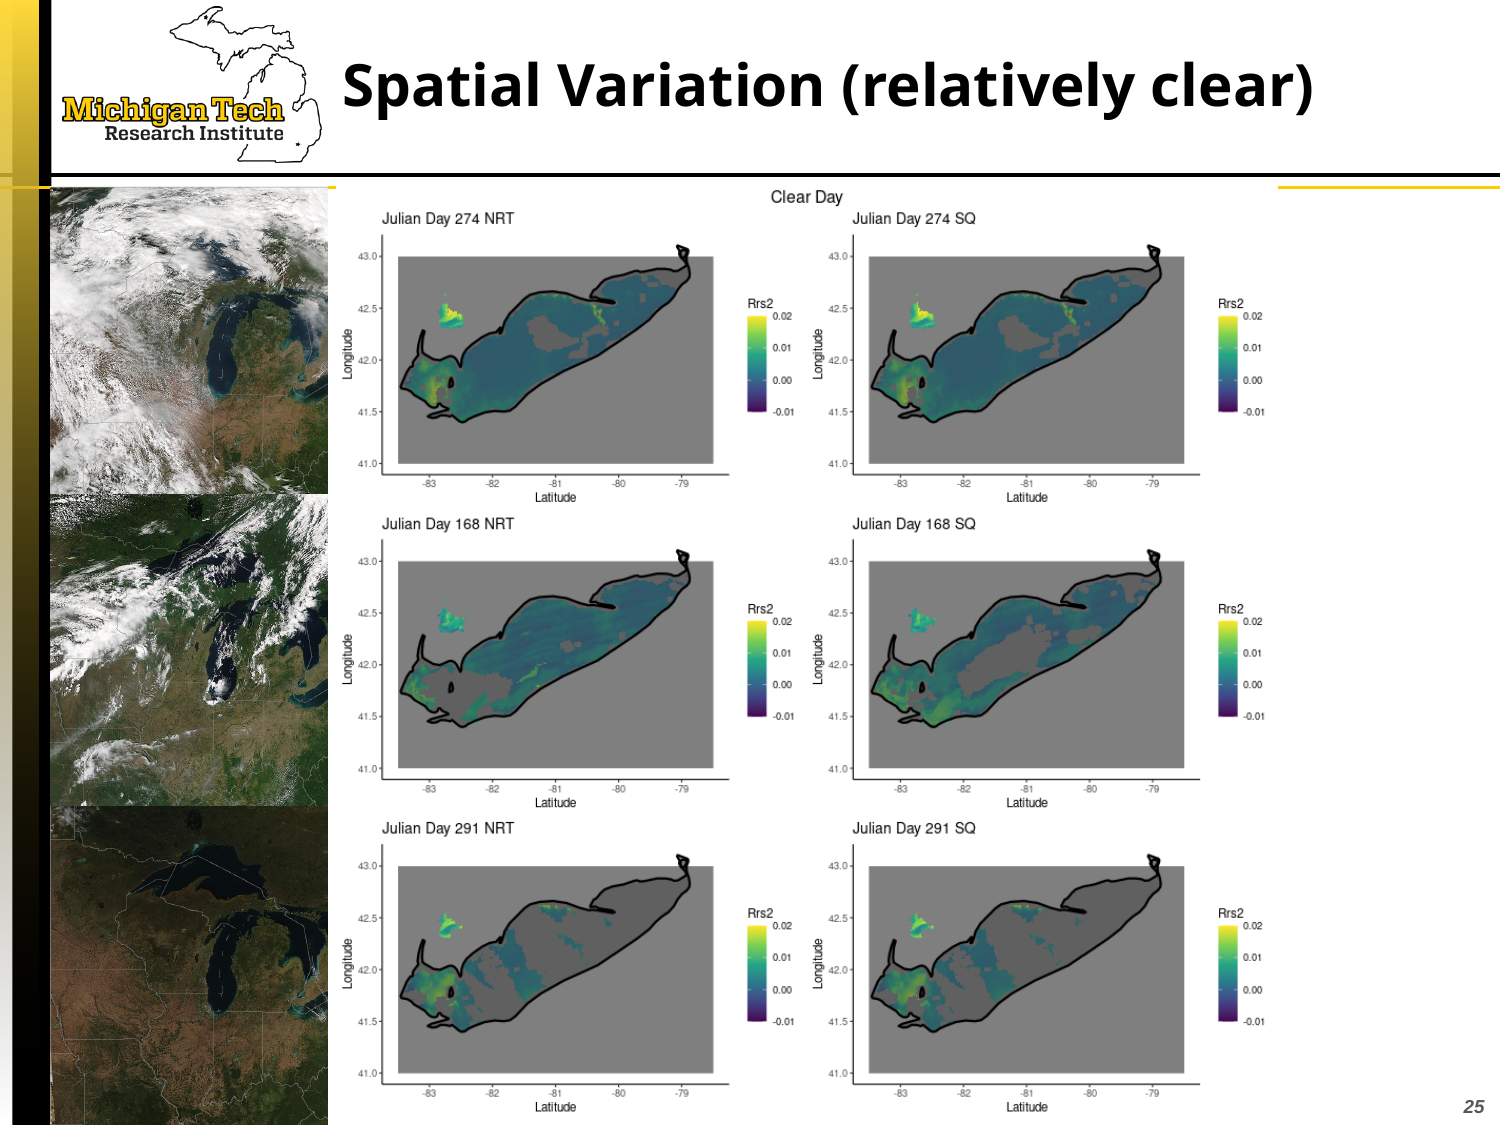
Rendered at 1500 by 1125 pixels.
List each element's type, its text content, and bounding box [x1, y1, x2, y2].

picture [62, 6, 322, 163]
picture [336, 186, 1278, 1121]
picture [49, 186, 328, 1125]
text_box Spatial Variation (relatively clear) [327, 0, 1490, 171]
